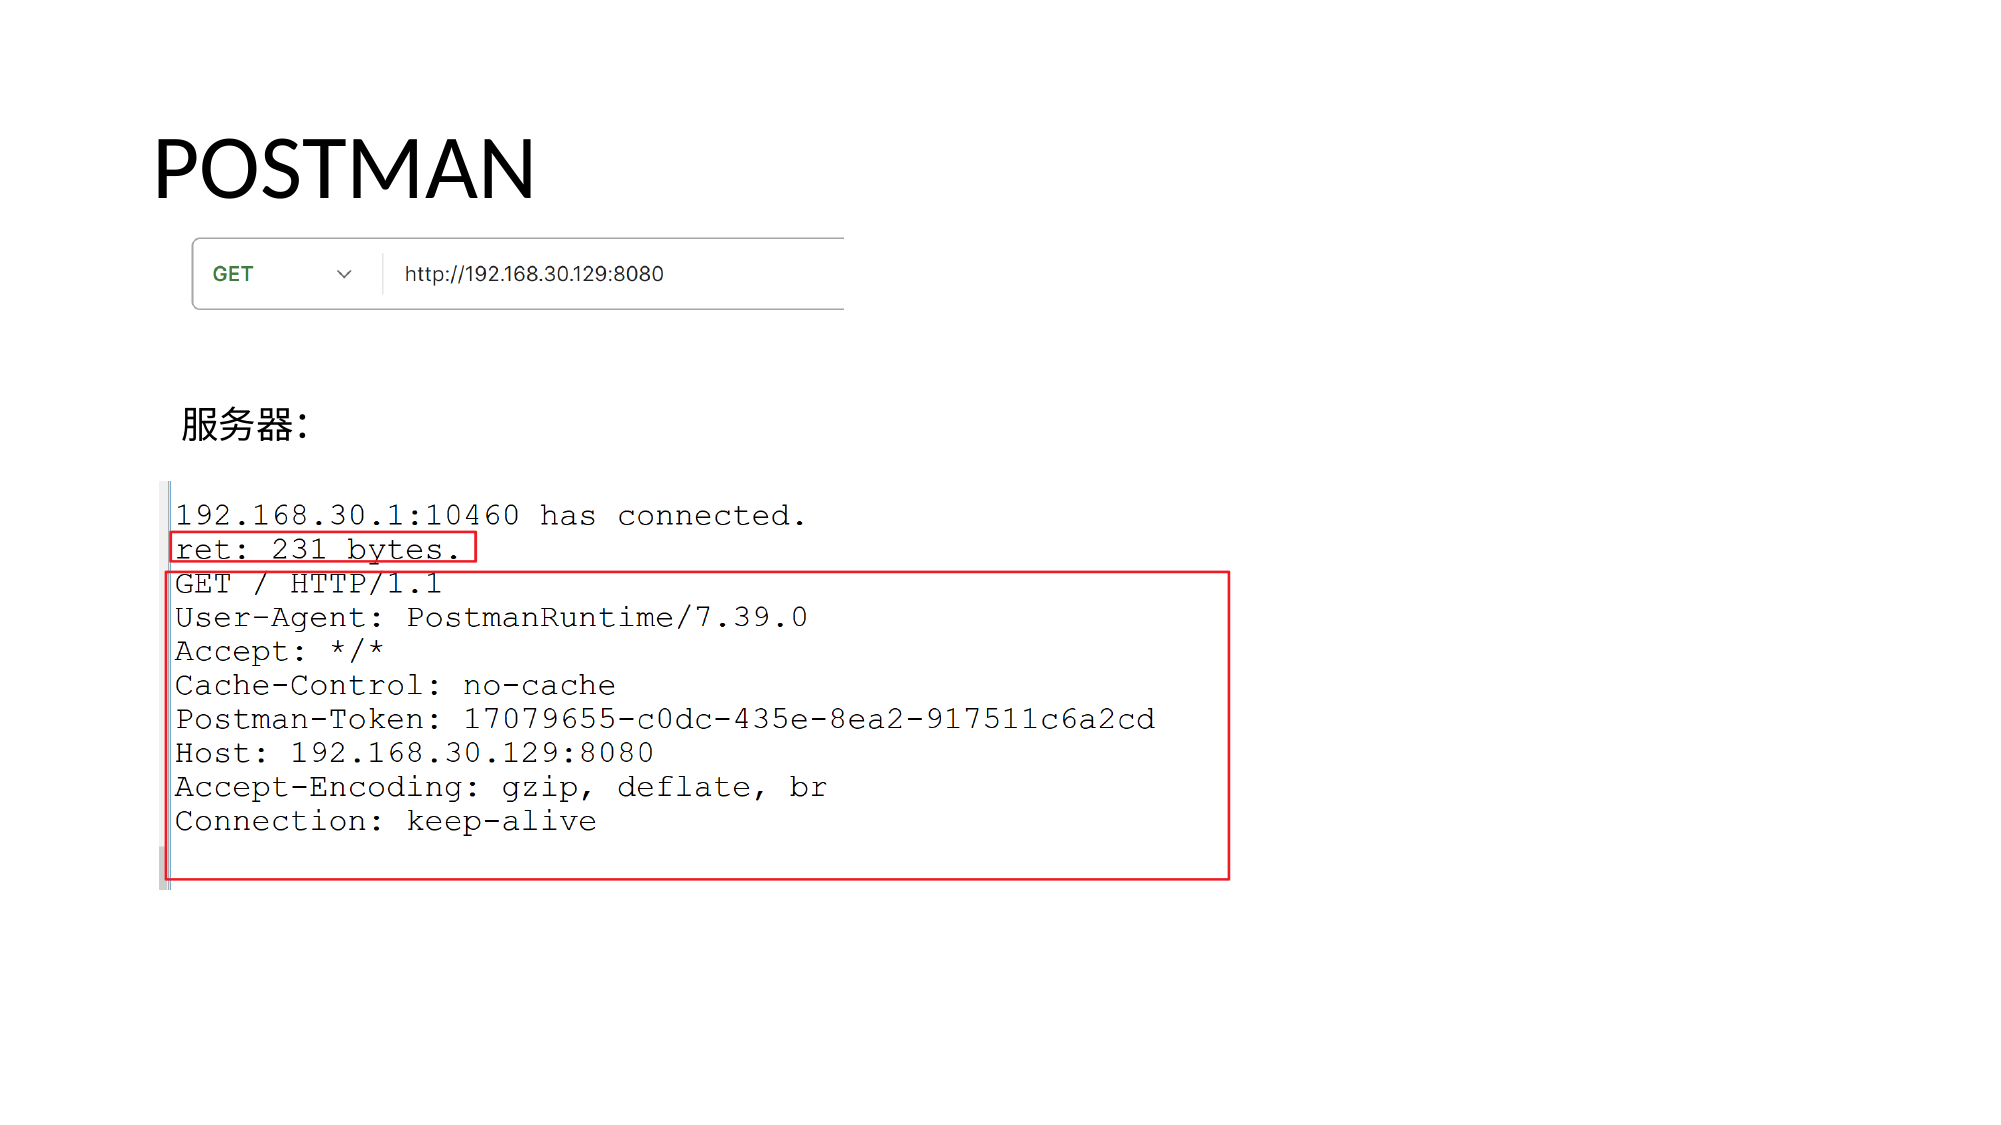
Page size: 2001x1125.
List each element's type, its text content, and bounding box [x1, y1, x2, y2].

text_box 服务器： [166, 393, 708, 453]
title POSTMAN [137, 59, 1863, 278]
picture [167, 221, 844, 326]
picture [159, 481, 1362, 890]
